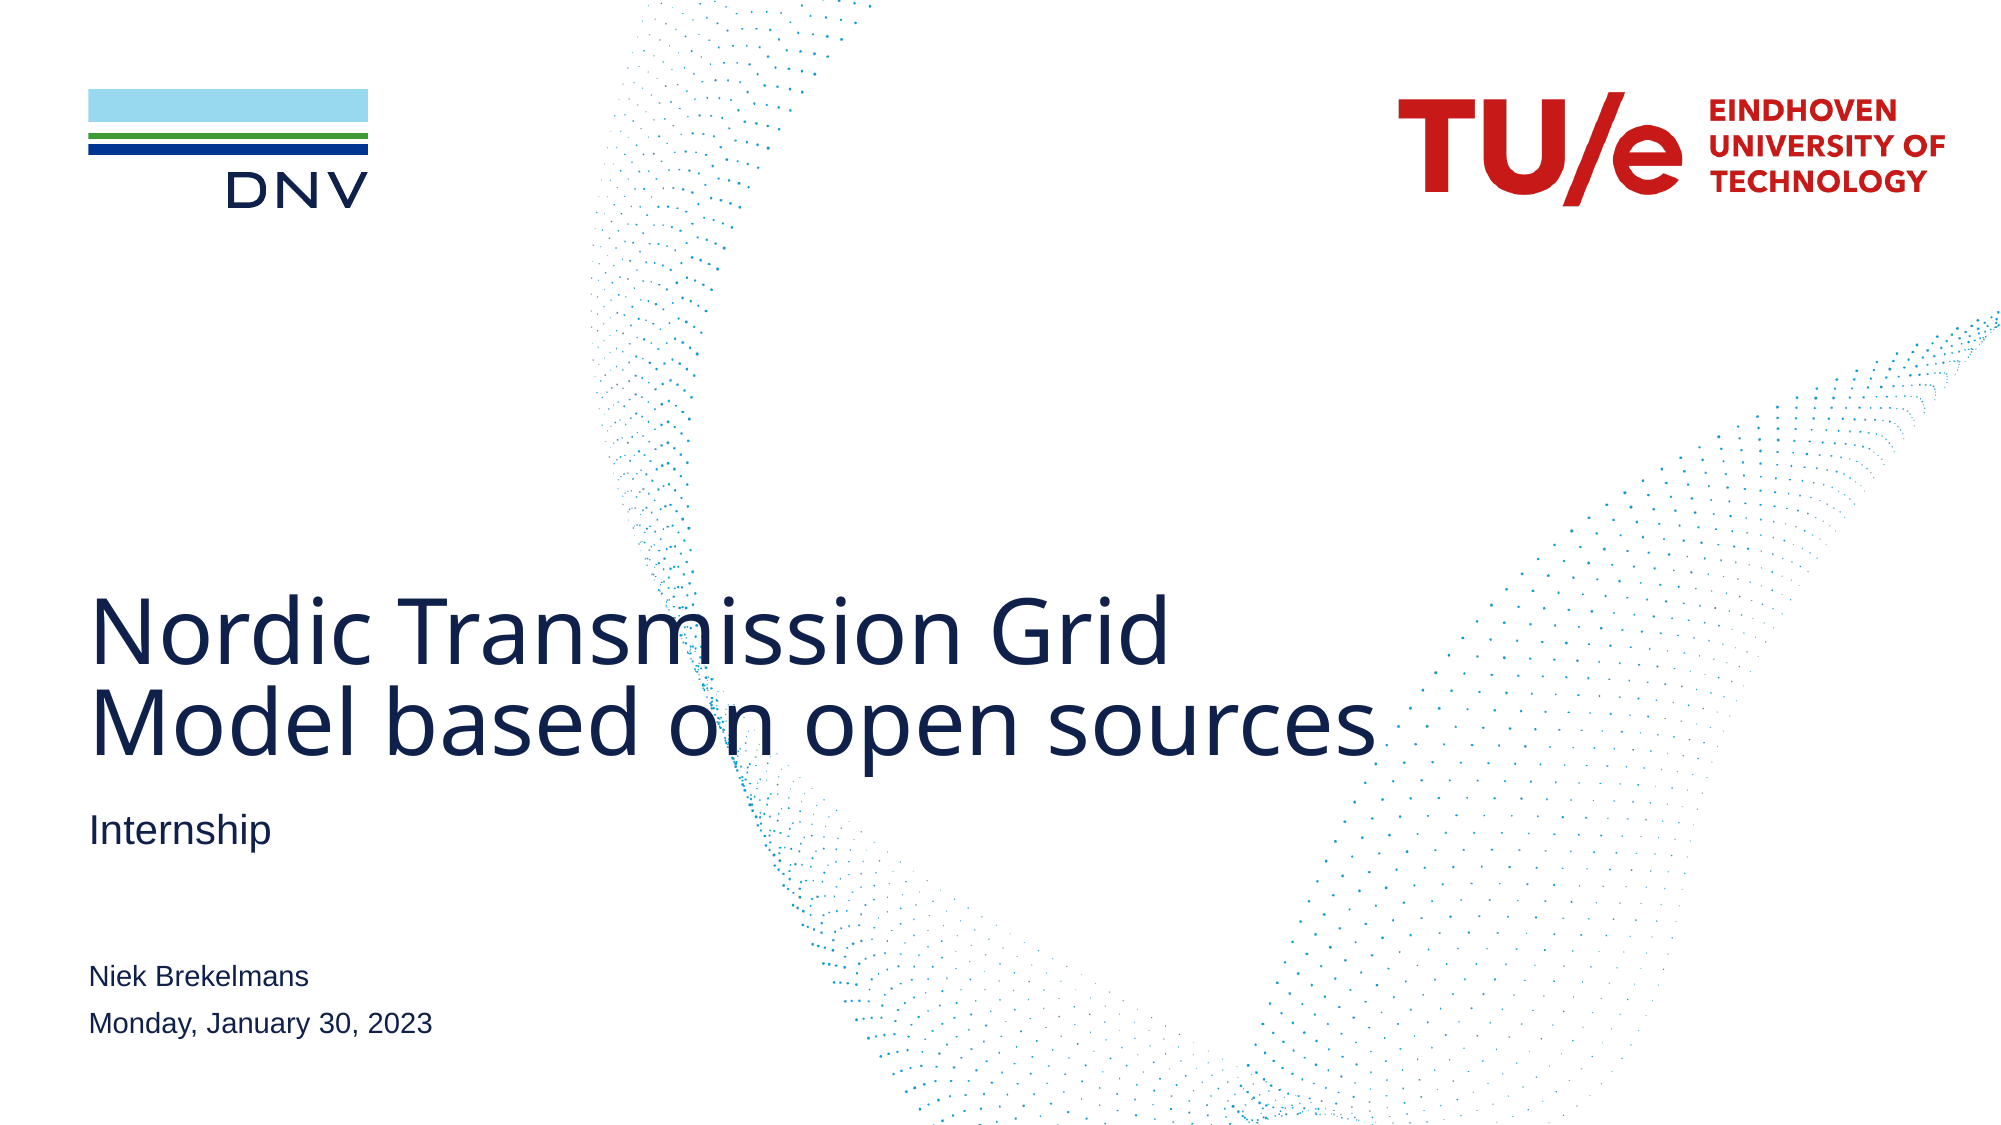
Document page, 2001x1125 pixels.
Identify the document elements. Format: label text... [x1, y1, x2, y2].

list Niek Brekelmans [88, 946, 1449, 992]
picture [590, 0, 2000, 1125]
title Nordic Transmission Grid Model based on open sources [88, 283, 1449, 774]
subtitle Internship [88, 811, 1449, 918]
